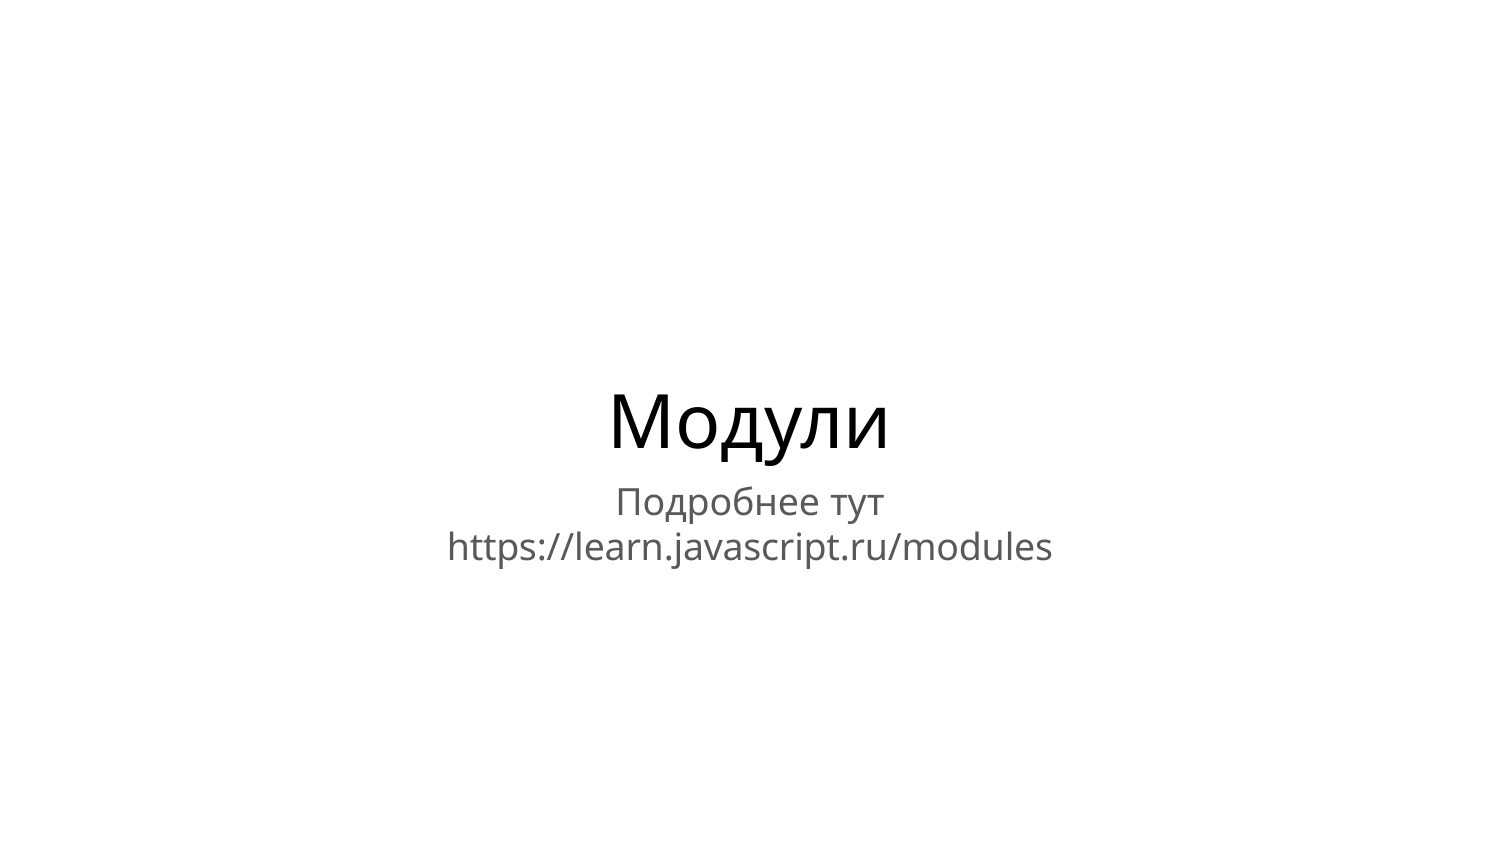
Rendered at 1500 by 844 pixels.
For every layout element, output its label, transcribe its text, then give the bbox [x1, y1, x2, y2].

text_box Модули Подробнее тут https://learn.javascript.ru/modules [333, 344, 1167, 568]
